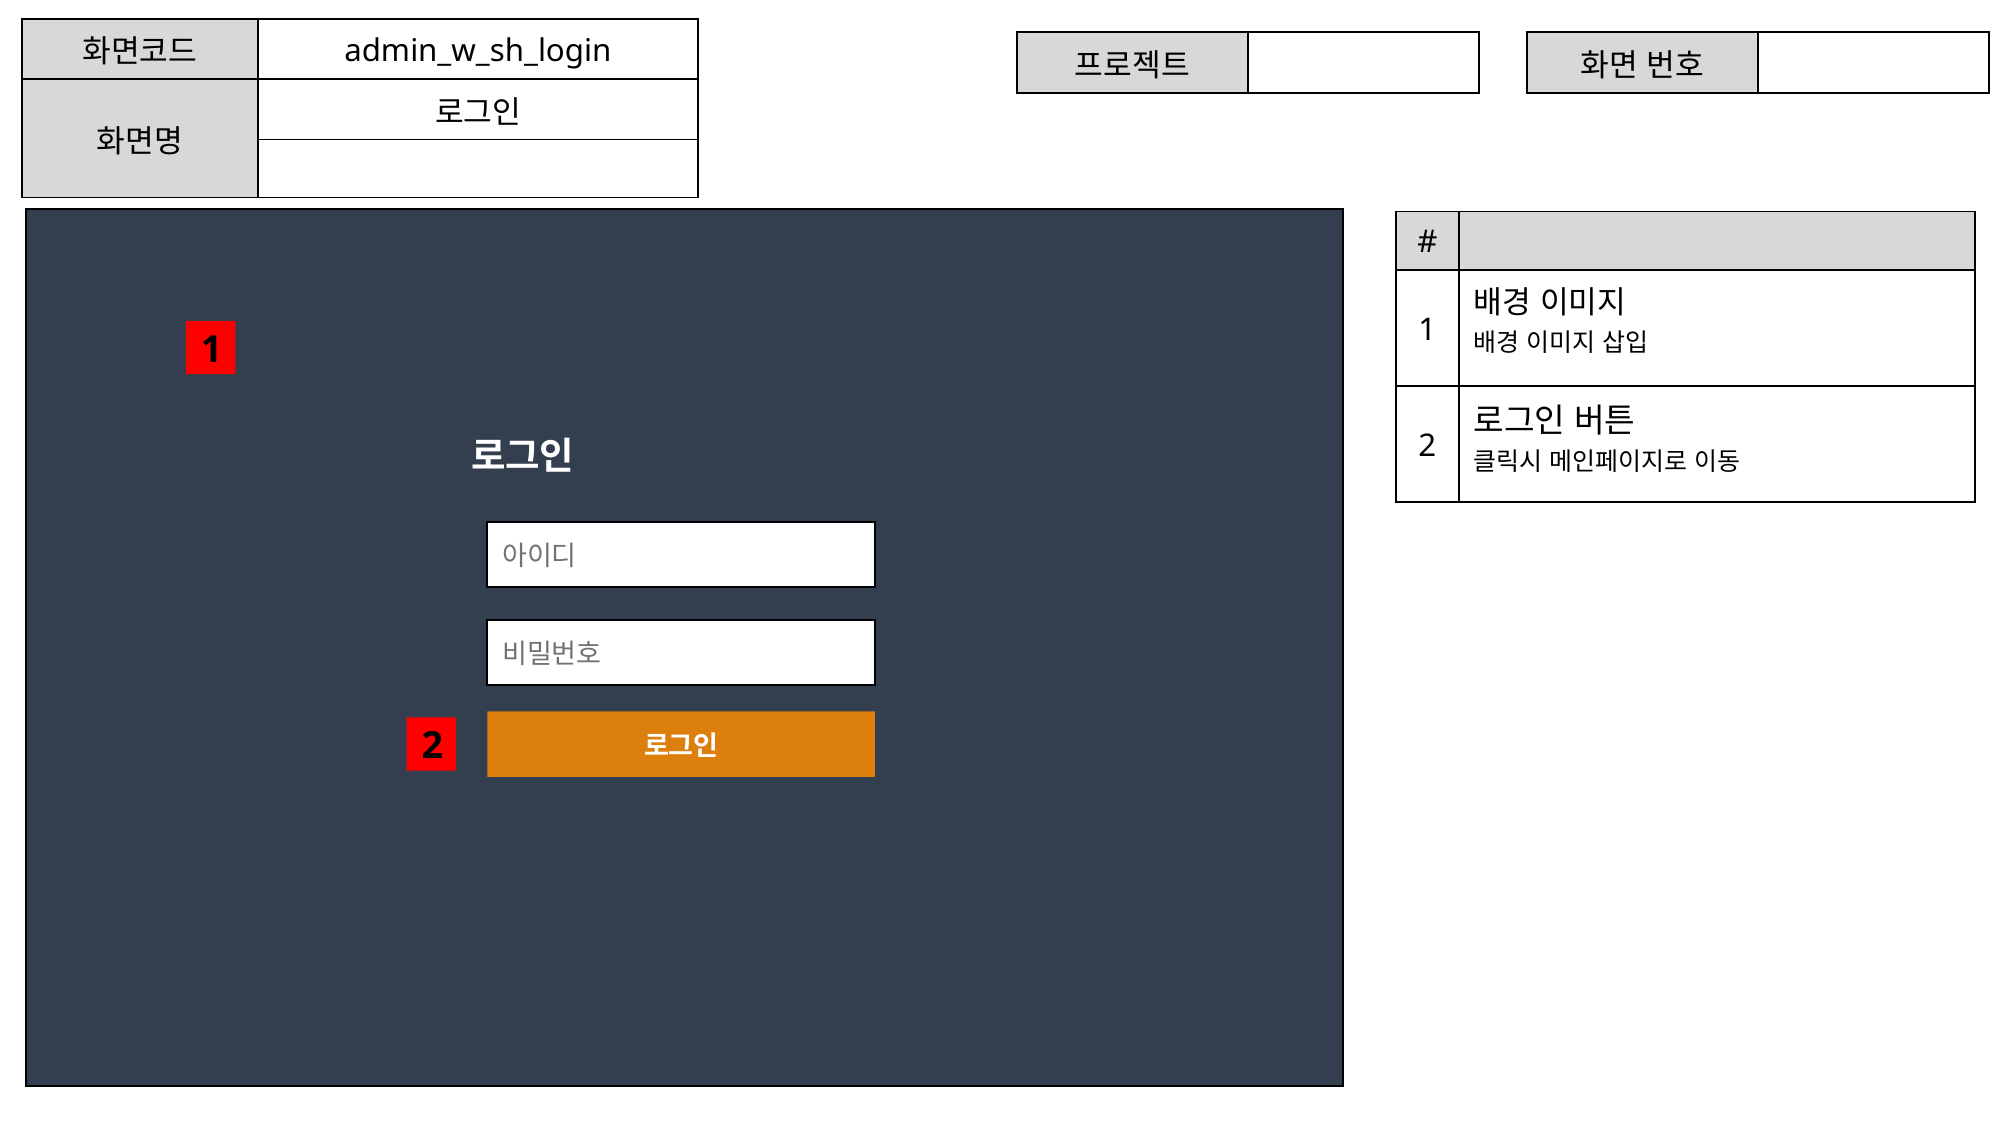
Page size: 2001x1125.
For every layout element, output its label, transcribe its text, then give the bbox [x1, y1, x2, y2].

table_header [1460, 212, 1974, 269]
text_box 아이디 [486, 521, 876, 588]
table_cell 2 [1397, 387, 1458, 501]
text_box 로그인 [486, 710, 876, 778]
table_header [1249, 33, 1478, 92]
table_cell 로그인 [259, 80, 697, 139]
table_header 화면코드 [23, 20, 257, 78]
table_cell 로그인 버튼 클릭시 메인페이지로 이동 [1460, 387, 1974, 501]
table_header admin_w_sh_login [259, 20, 697, 78]
table_cell 1 [1397, 271, 1458, 385]
table_cell [259, 140, 697, 197]
table_header [1759, 33, 1988, 92]
table_header # [1397, 212, 1458, 269]
table_header 화면 번호 [1528, 33, 1757, 92]
text_box 로그인 [455, 421, 845, 488]
text_box [25, 208, 1344, 1087]
table_cell 배경 이미지 배경 이미지 삽입 [1460, 271, 1974, 385]
text_box 1 [185, 321, 236, 375]
table_cell 화면명 [23, 80, 257, 197]
text_box 비밀번호 [486, 619, 876, 686]
table_header 프로젝트 [1018, 33, 1247, 92]
text_box 2 [406, 717, 457, 771]
